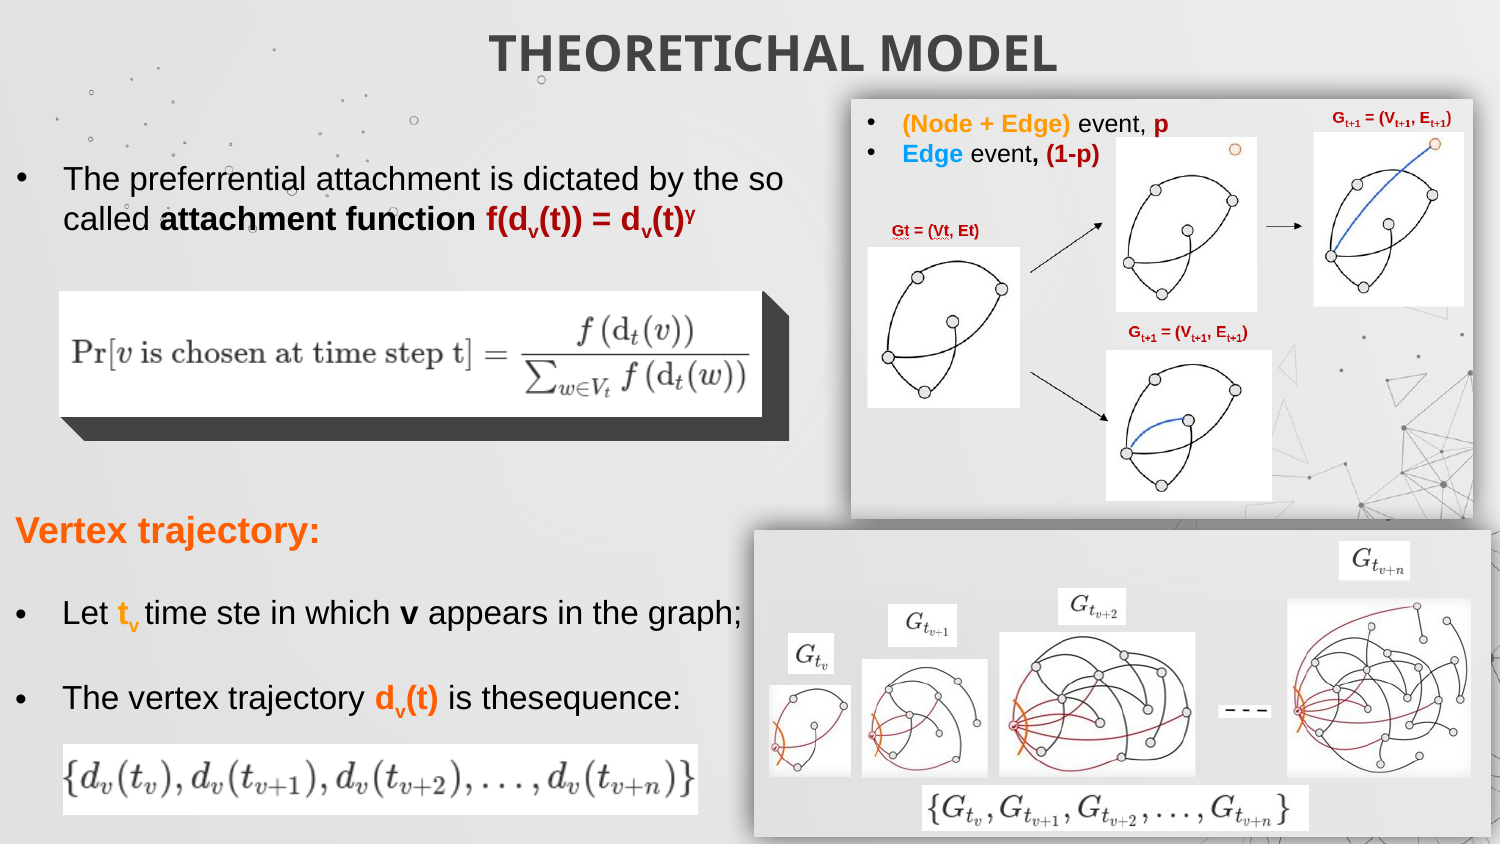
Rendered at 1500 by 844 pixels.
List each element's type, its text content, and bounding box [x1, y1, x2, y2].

text_box Vertex trajectory: Let tv time ste in which v appears in the graph; The vertex trajectory dv(t) is thesequence: [0, 498, 846, 810]
text_box [68, 295, 790, 441]
picture [0, 0, 1500, 844]
text_box THEORETICHAL MODEL [163, 6, 1384, 105]
text_box The preferrential attachment is dictated by the so called attachment function f(dv(t)) = dv(t)γ [1, 150, 820, 251]
